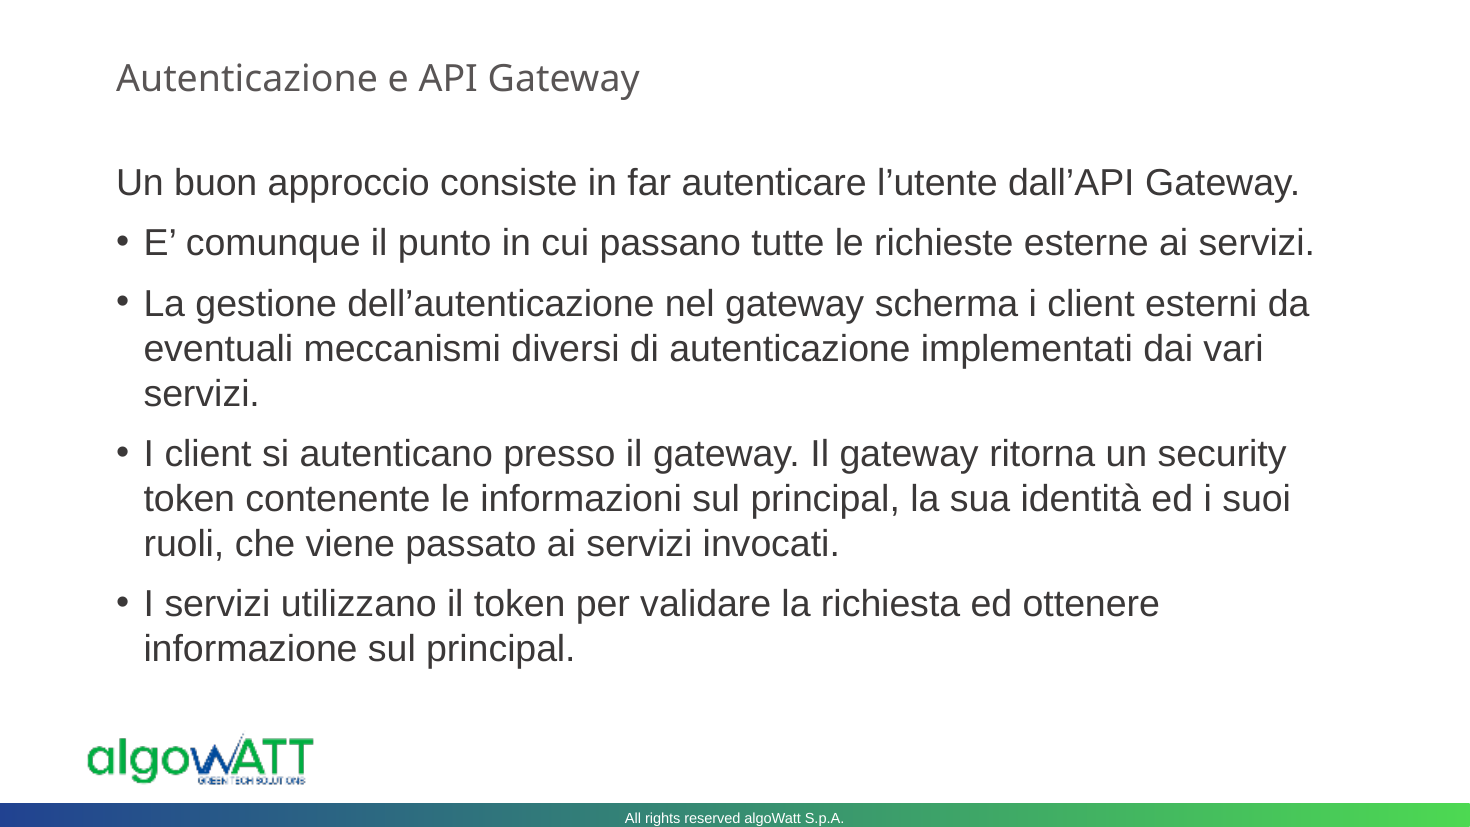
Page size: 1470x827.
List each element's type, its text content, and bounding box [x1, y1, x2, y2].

text_box Un buon approccio consiste in far autenticare l’utente dall’API Gateway. E’ comunque il punto in cui passano tutte le richieste esterne ai servizi. La gestione dell’autenticazione nel gateway scherma i client esterni da eventuali meccanismi diversi di autenticazione implementati dai vari servizi. I client si autenticano presso il gateway. Il gateway ritorna un security token contenente le informazioni sul principal, la sua identità ed i suoi ruoli, che viene passato ai servizi invocati. I servizi utilizzano il token per validare la richiesta ed ottenere informazione sul principal. [101, 150, 1369, 682]
title Autenticazione e API Gateway [101, 43, 1369, 109]
footer All rights reserved algoWatt S.p.A. [486, 795, 983, 827]
picture [82, 718, 326, 799]
